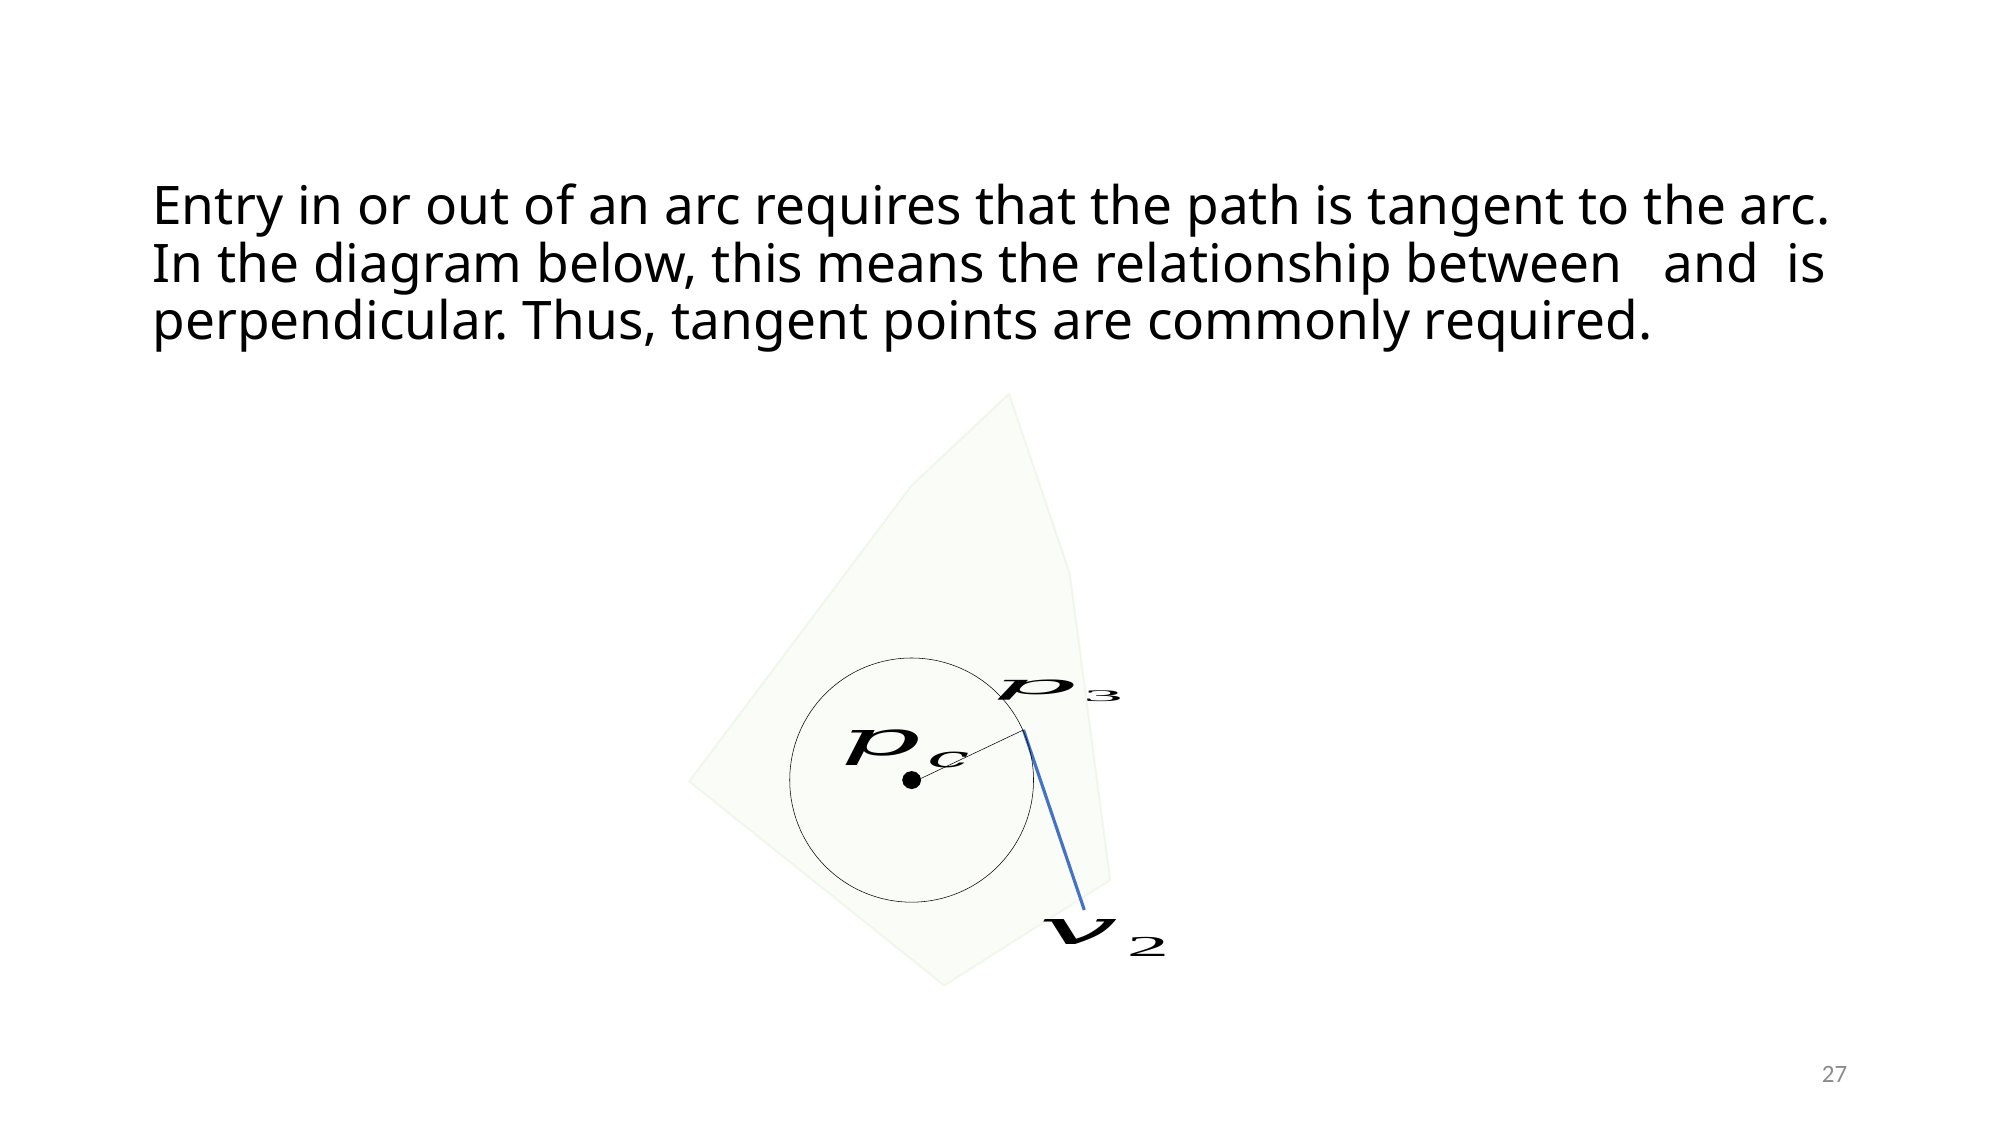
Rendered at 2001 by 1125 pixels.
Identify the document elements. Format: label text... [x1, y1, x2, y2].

text_box [788, 656, 1024, 904]
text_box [905, 729, 1024, 786]
text_box [902, 774, 919, 790]
text_box [687, 391, 1112, 987]
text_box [1023, 729, 1085, 910]
slide_number 27 [1412, 1042, 1863, 1103]
